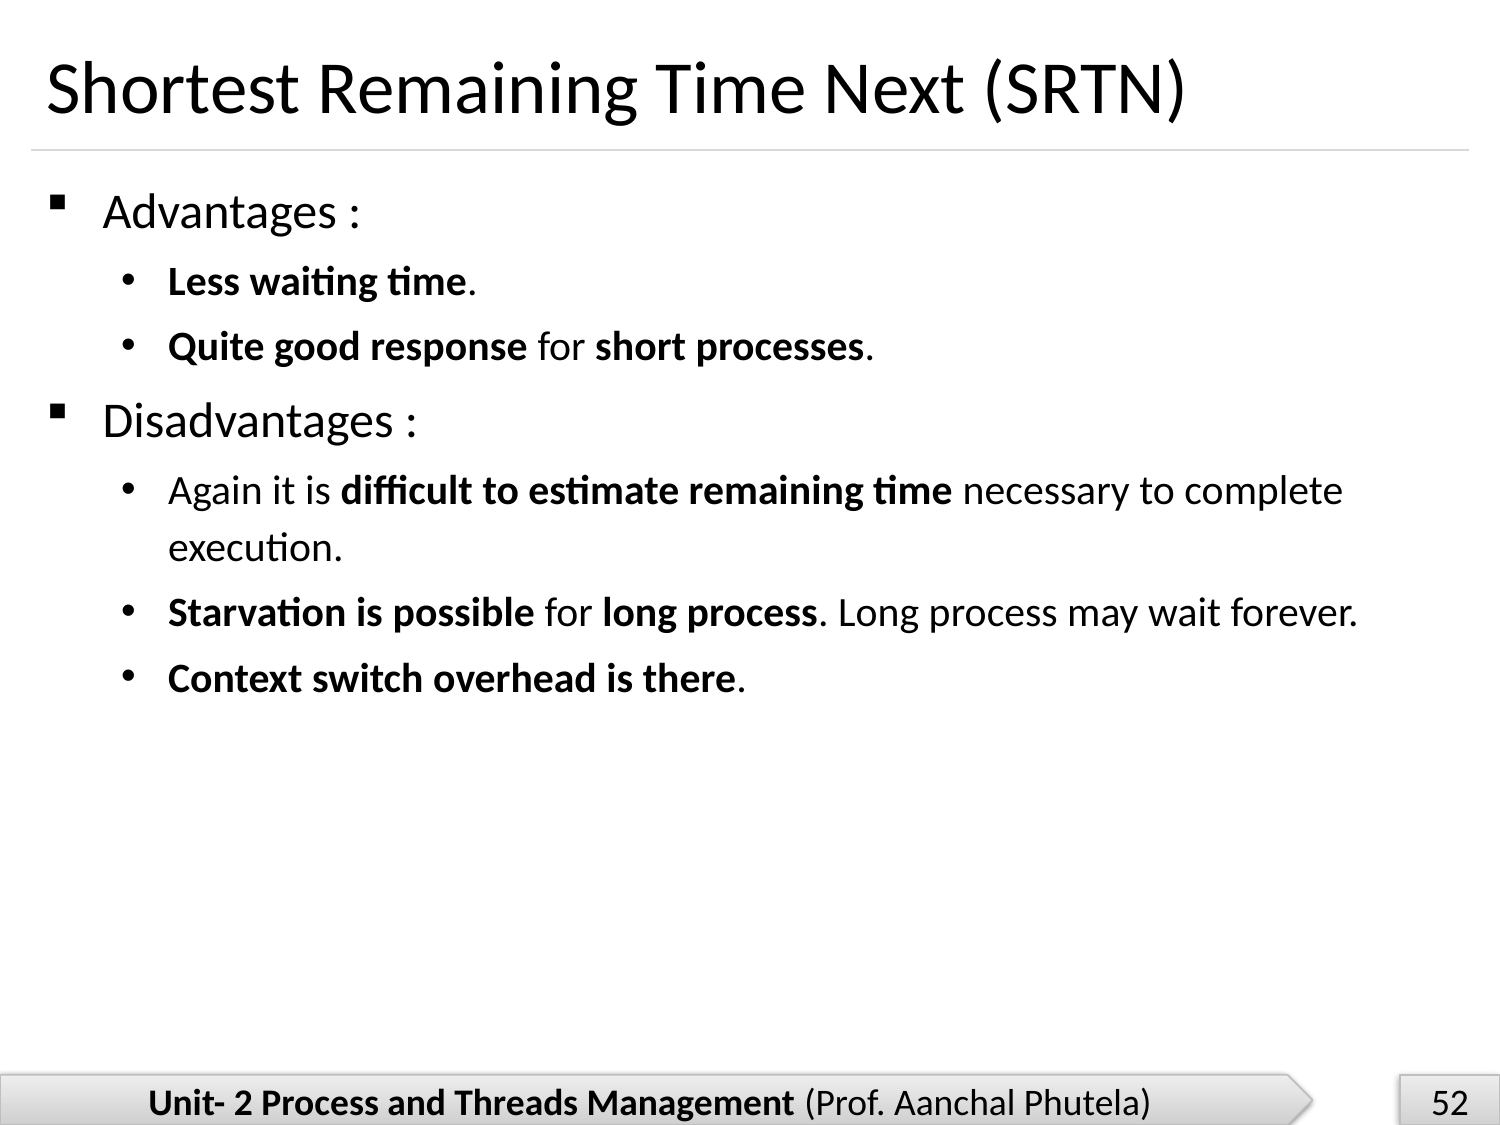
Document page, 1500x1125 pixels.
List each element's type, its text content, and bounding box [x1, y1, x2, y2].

title Shortest Remaining Time Next (SRTN) [31, 17, 1469, 150]
list Advantages : Less waiting time. Quite good response for short processes. Disadvantages : Again it is difficult to estimate remaining time necessary to complete execution. Starvation is possible for long process. Long process may wait forever. Context switch overhead is there. [31, 162, 1469, 1038]
